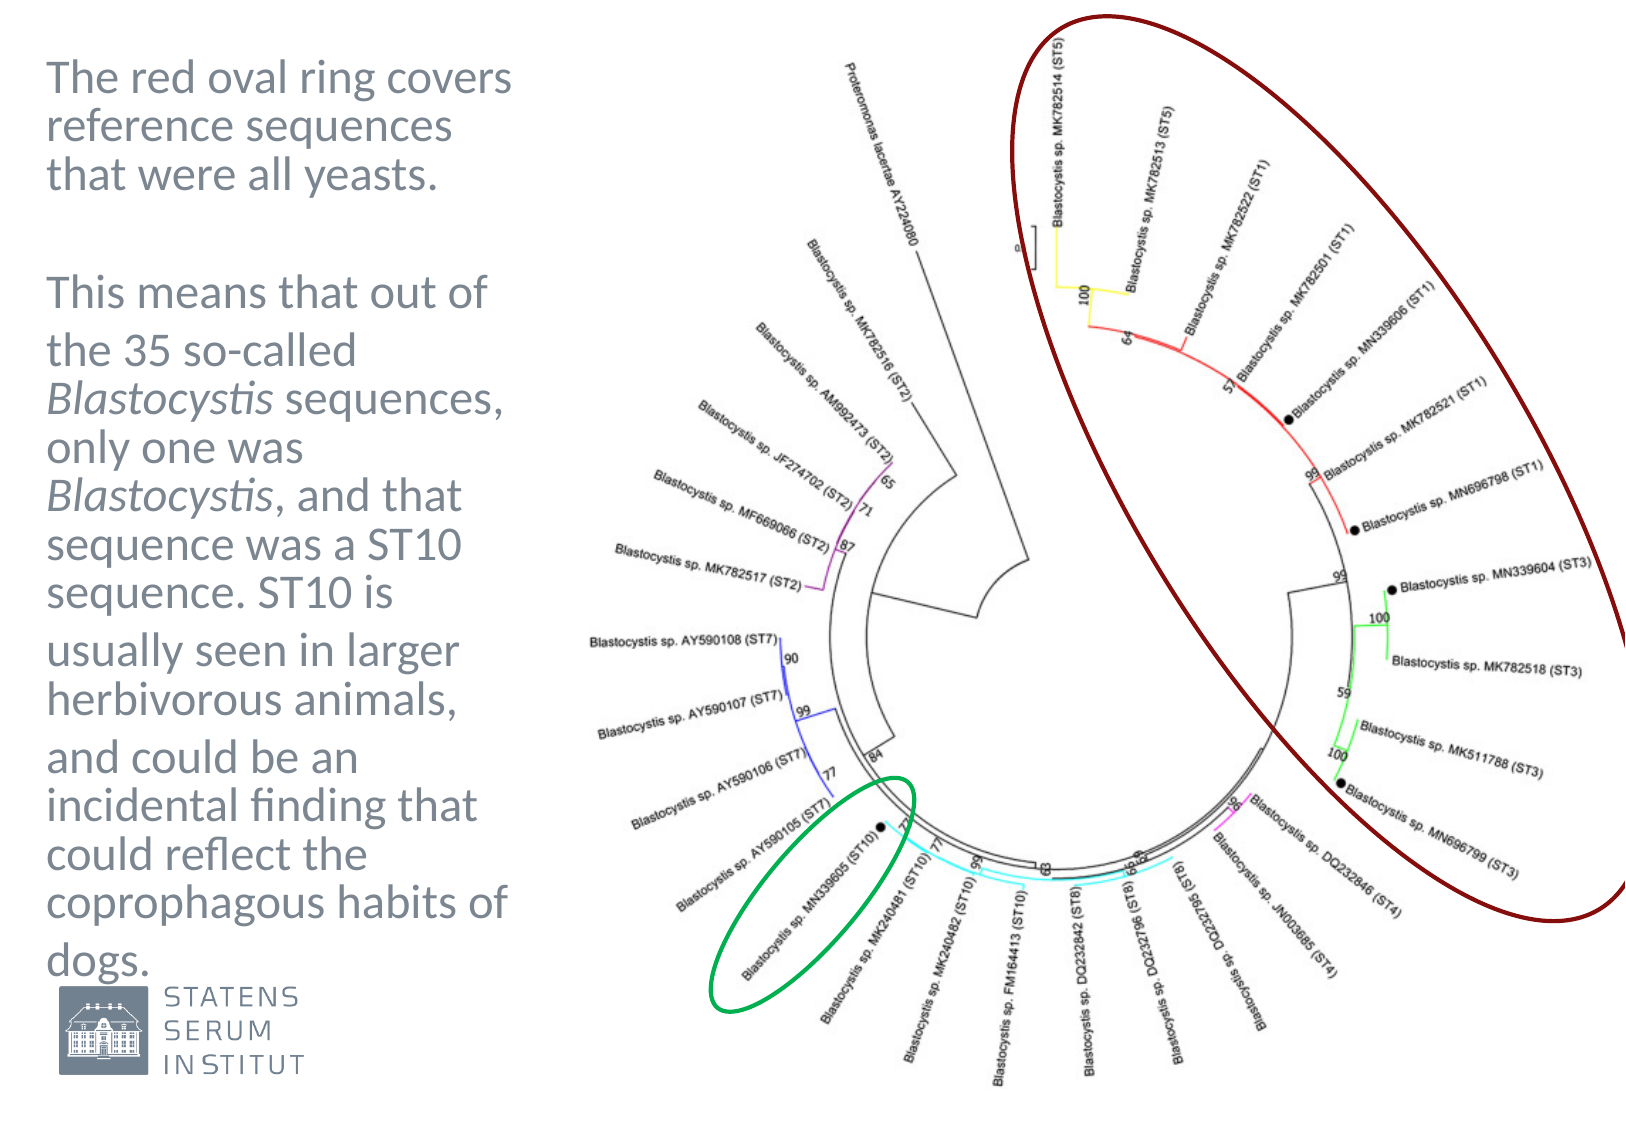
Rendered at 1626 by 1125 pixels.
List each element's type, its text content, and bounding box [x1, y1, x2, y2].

list The red oval ring covers reference sequences that were all yeasts. This means that out of the 35 so-called Blastocystis sequences, only one was Blastocystis, and that sequence was a ST10 sequence. ST10 is usually seen in larger herbivorous animals, and could be an incidental finding that could reflect the coprophagous habits of dogs. [45, 54, 528, 988]
text_box [1049, 14, 1184, 34]
picture [587, 36, 1593, 1089]
text_box [1597, 552, 1625, 913]
picture [59, 988, 304, 1075]
